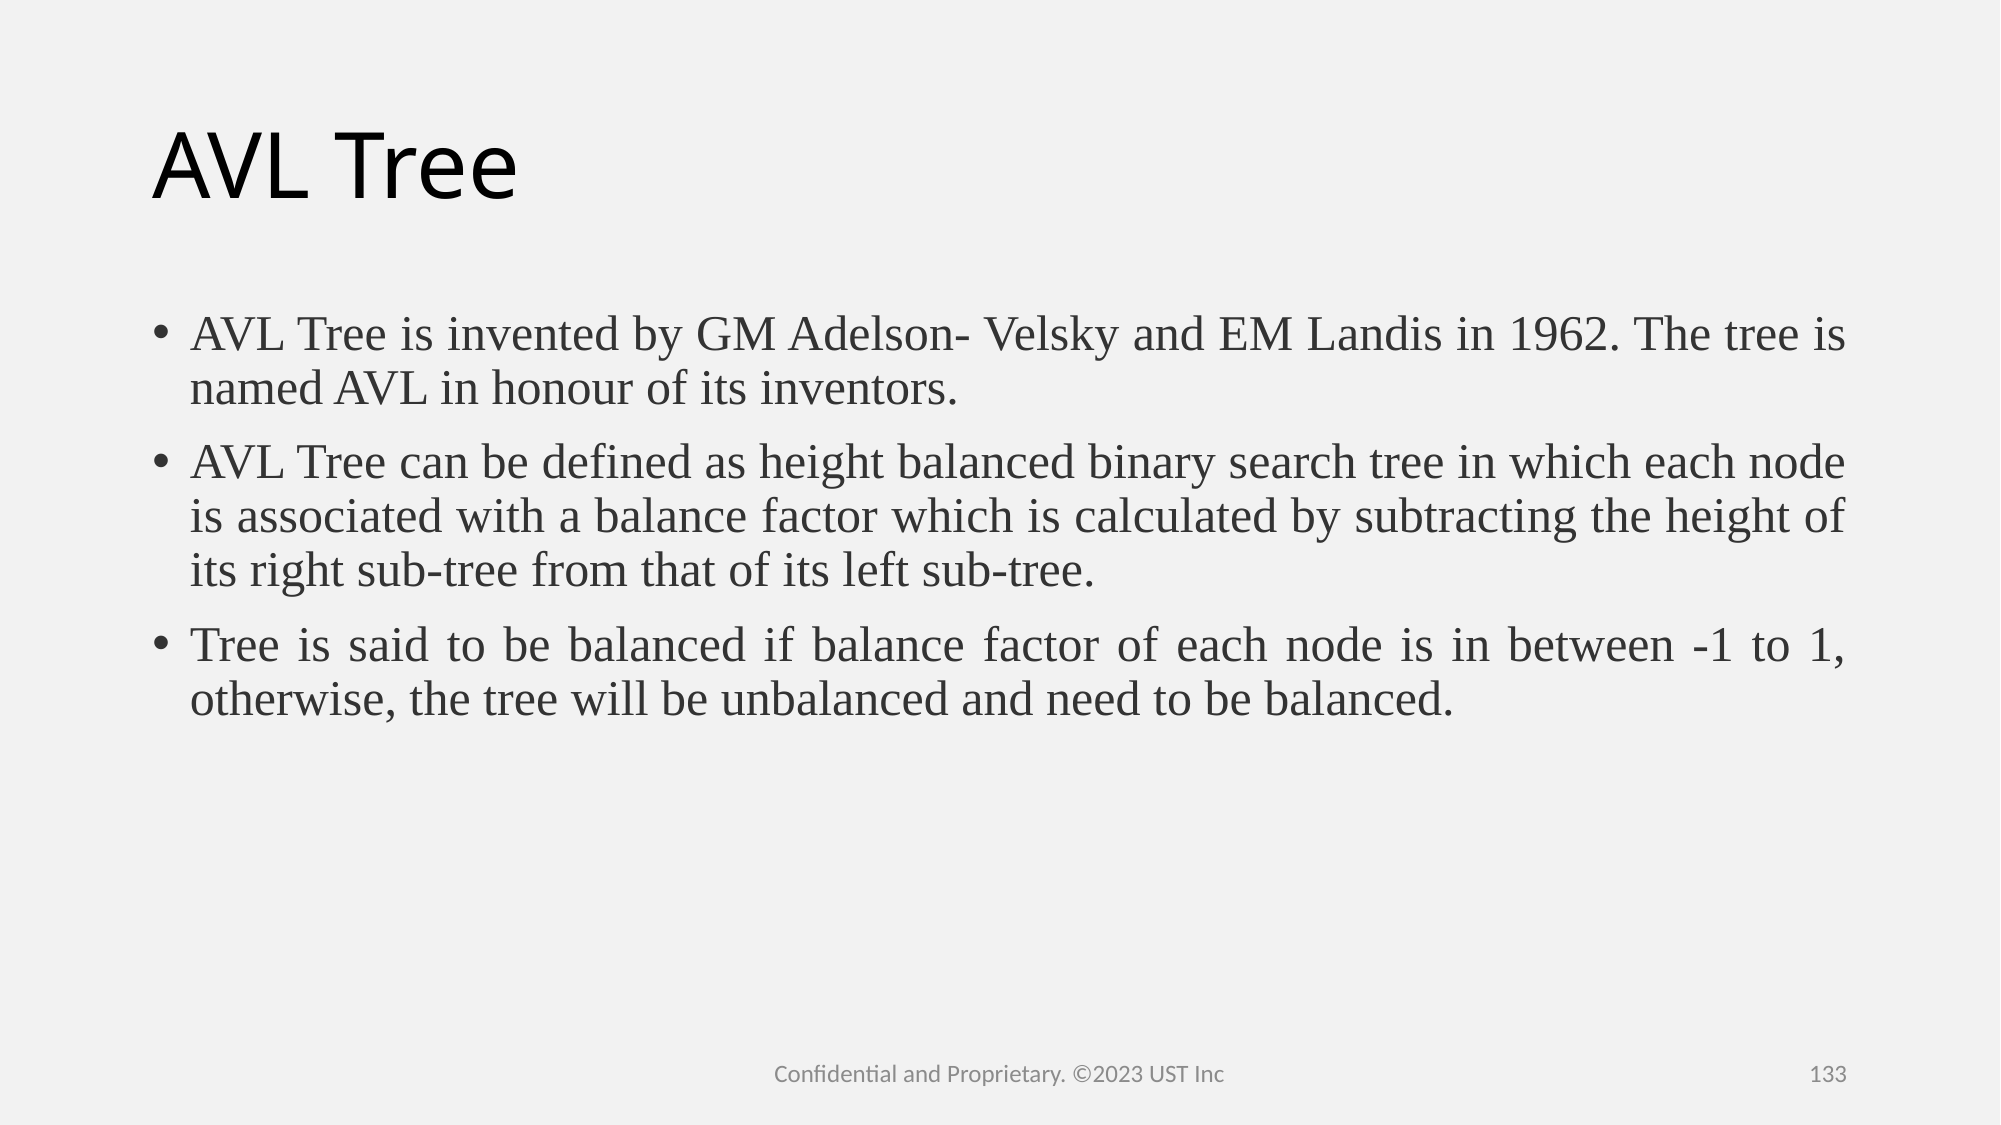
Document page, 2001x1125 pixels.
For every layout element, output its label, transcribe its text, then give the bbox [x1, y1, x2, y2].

list AVL Tree is invented by GM Adelson- Velsky and EM Landis in 1962. The tree is named AVL in honour of its inventors. AVL Tree can be defined as height balanced binary search tree in which each node is associated with a balance factor which is calculated by subtracting the height of its right sub-tree from that of its left sub-tree. Tree is said to be balanced if balance factor of each node is in between -1 to 1, otherwise, the tree will be unbalanced and need to be balanced. [137, 299, 1863, 1014]
footer Confidential and Proprietary. ©2023 UST Inc [662, 1042, 1338, 1103]
slide_number 133 [1412, 1042, 1863, 1103]
title AVL Tree [137, 59, 1863, 278]
